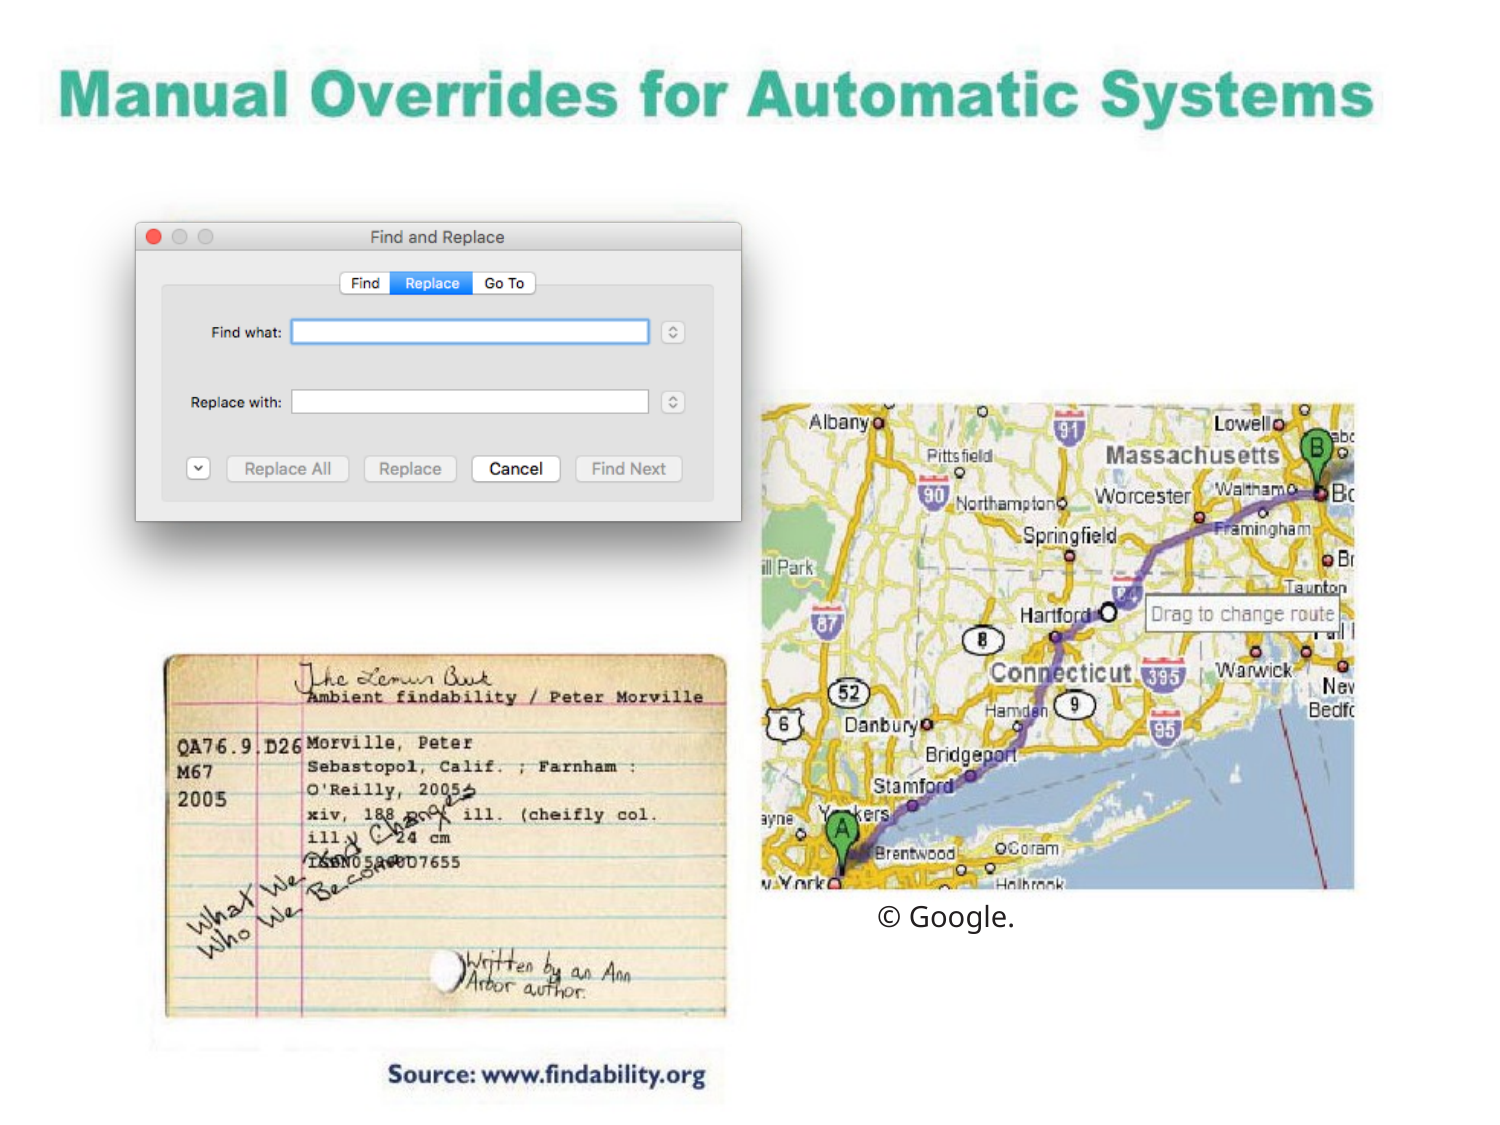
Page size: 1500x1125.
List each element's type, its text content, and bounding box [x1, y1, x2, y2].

picture [63, 180, 814, 626]
text_box [0, 0, 1498, 1123]
text_box © Google. [132, 897, 1280, 1003]
